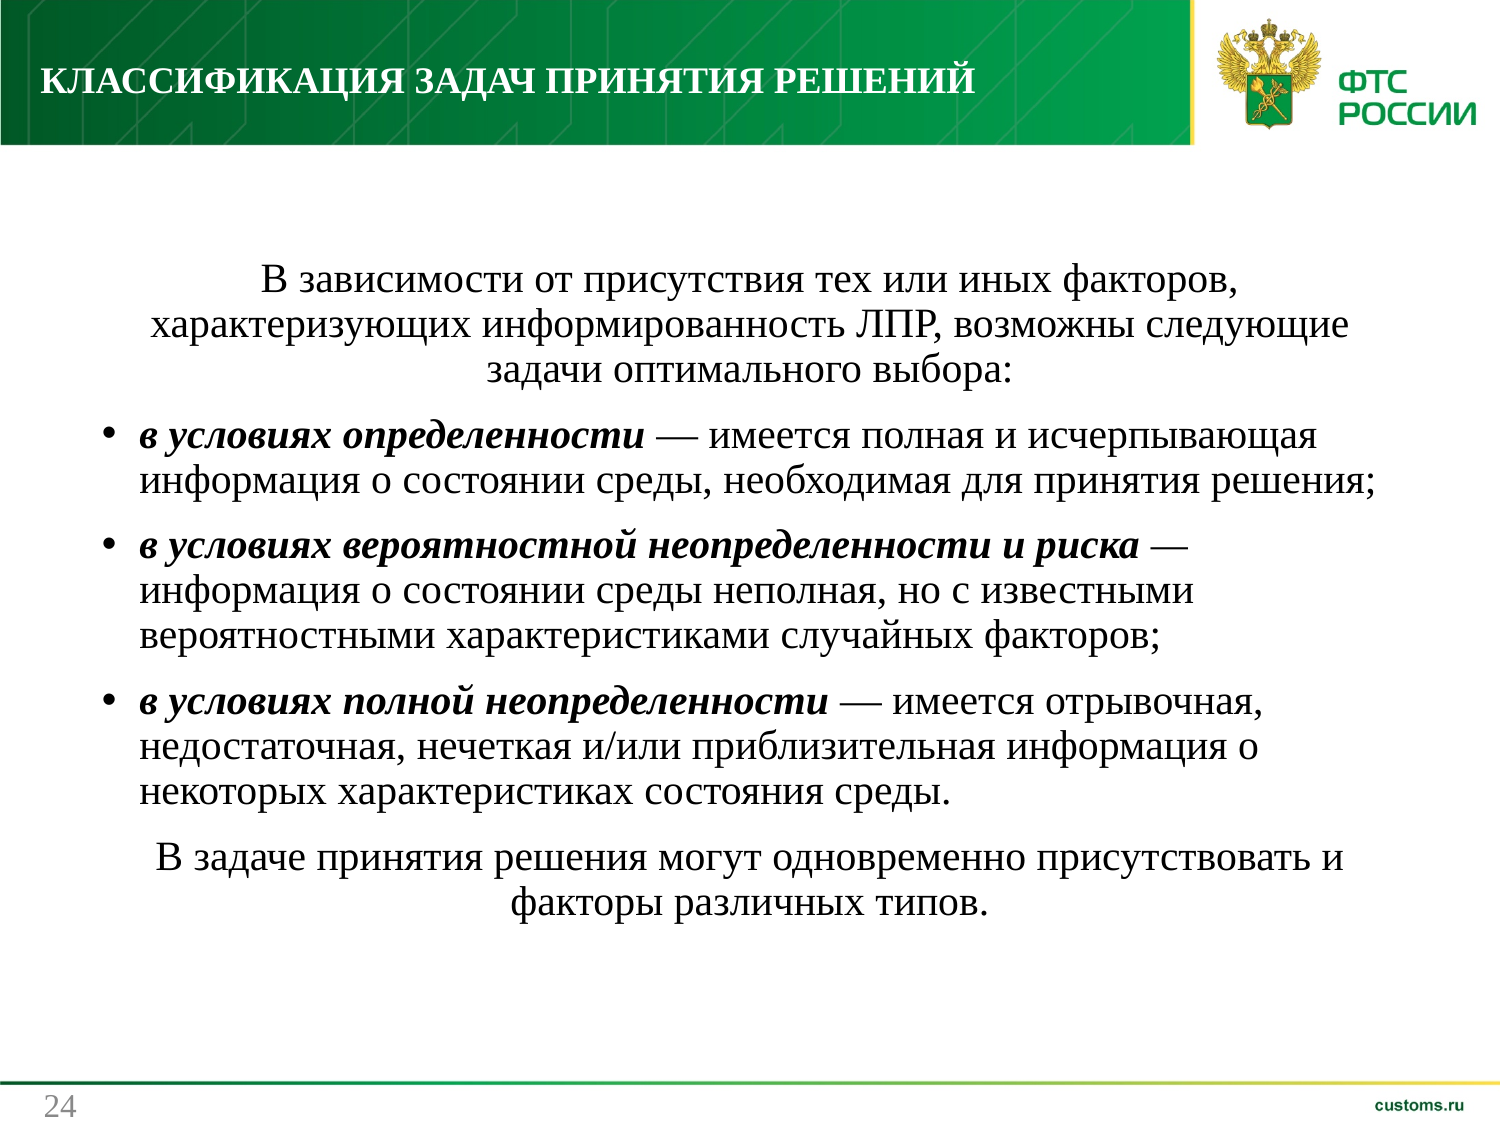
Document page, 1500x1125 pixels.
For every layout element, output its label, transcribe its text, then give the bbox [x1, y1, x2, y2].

title КЛАССИФИКАЦИЯ ЗАДАЧ ПРИНЯТИЯ РЕШЕНИЙ [25, 7, 1099, 156]
picture [0, 0, 1500, 1125]
list В зависимости от присутствия тех или иных факторов, характеризующих информированность ЛПР, возможны следующие задачи оптимального выбора: в условиях определенности — имеется полная и исчерпывающая информация о состоянии среды, необходимая для принятия решения; в условиях вероятностной неопределенности и риска — информация о состоянии среды неполная, но с известными вероятностными характеристиками случайных факторов; в условиях полной неопределенности — имеется отрывочная, недостаточная, нечеткая и/или приблизительная информация о некоторых характеристиках состояния среды. В задаче принятия решения могут одновременно присутствовать и факторы различных типов. [86, 248, 1414, 998]
slide_number 24 [28, 1083, 133, 1125]
